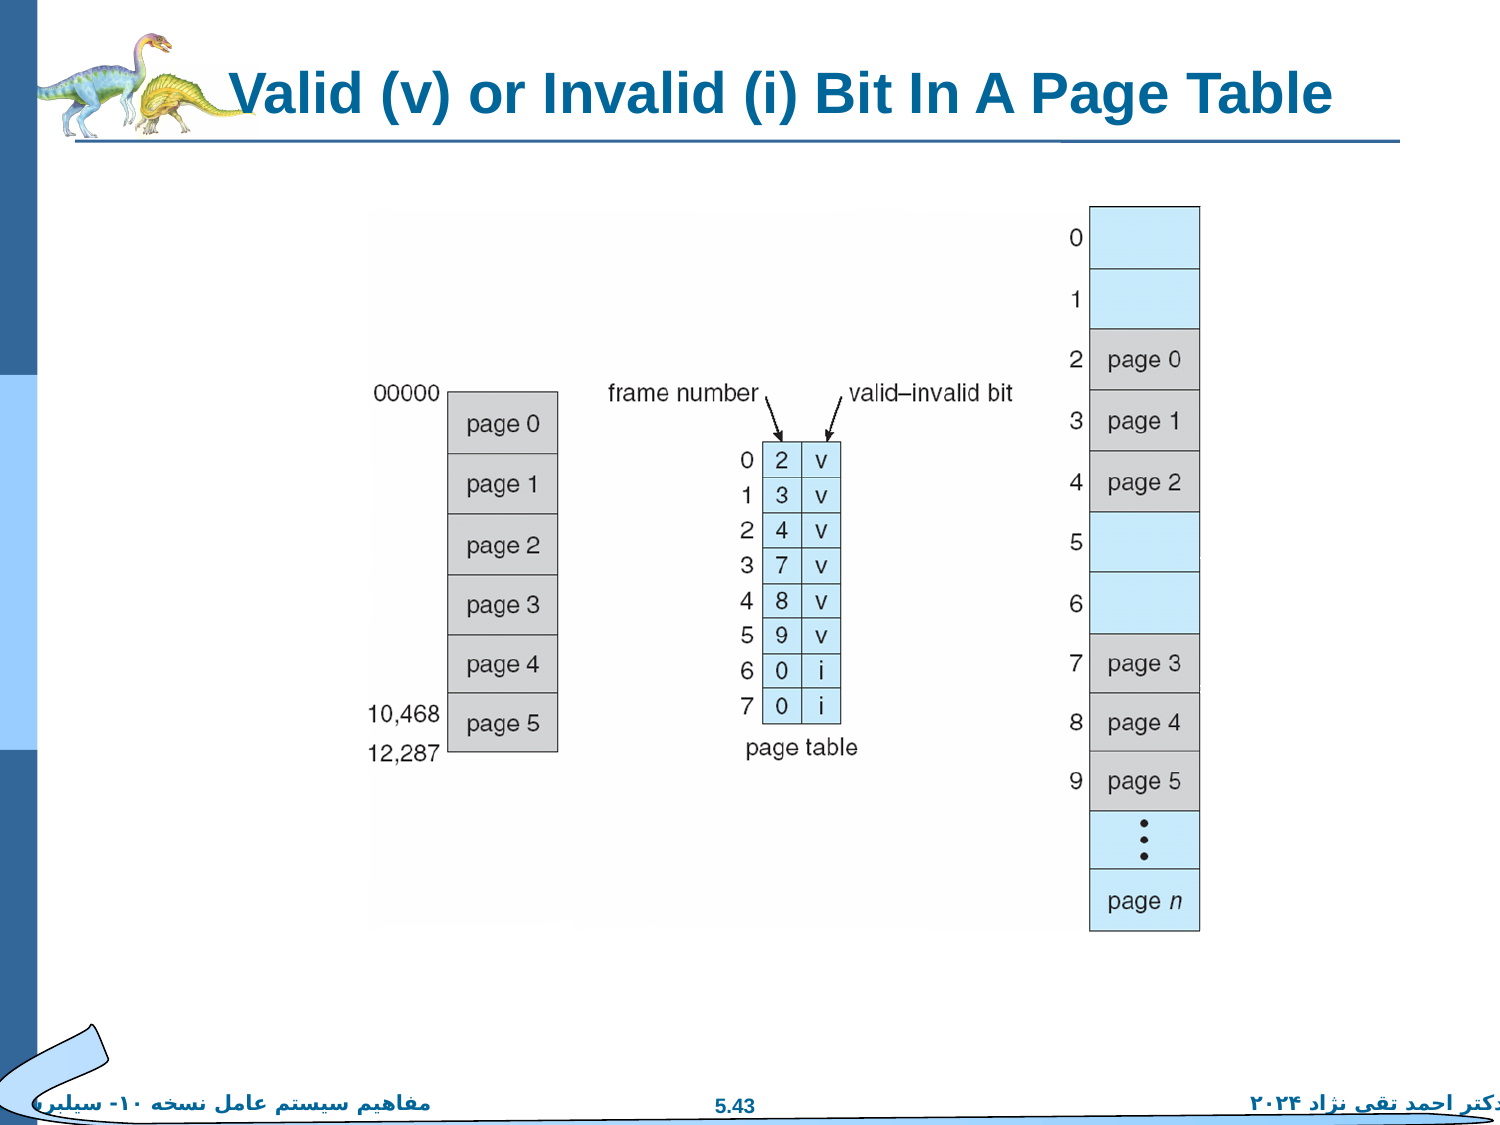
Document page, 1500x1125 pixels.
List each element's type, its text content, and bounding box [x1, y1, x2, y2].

picture [364, 205, 1202, 932]
picture [38, 20, 258, 151]
title Valid (v) or Invalid (i) Bit In A Page Table [116, 0, 1448, 133]
